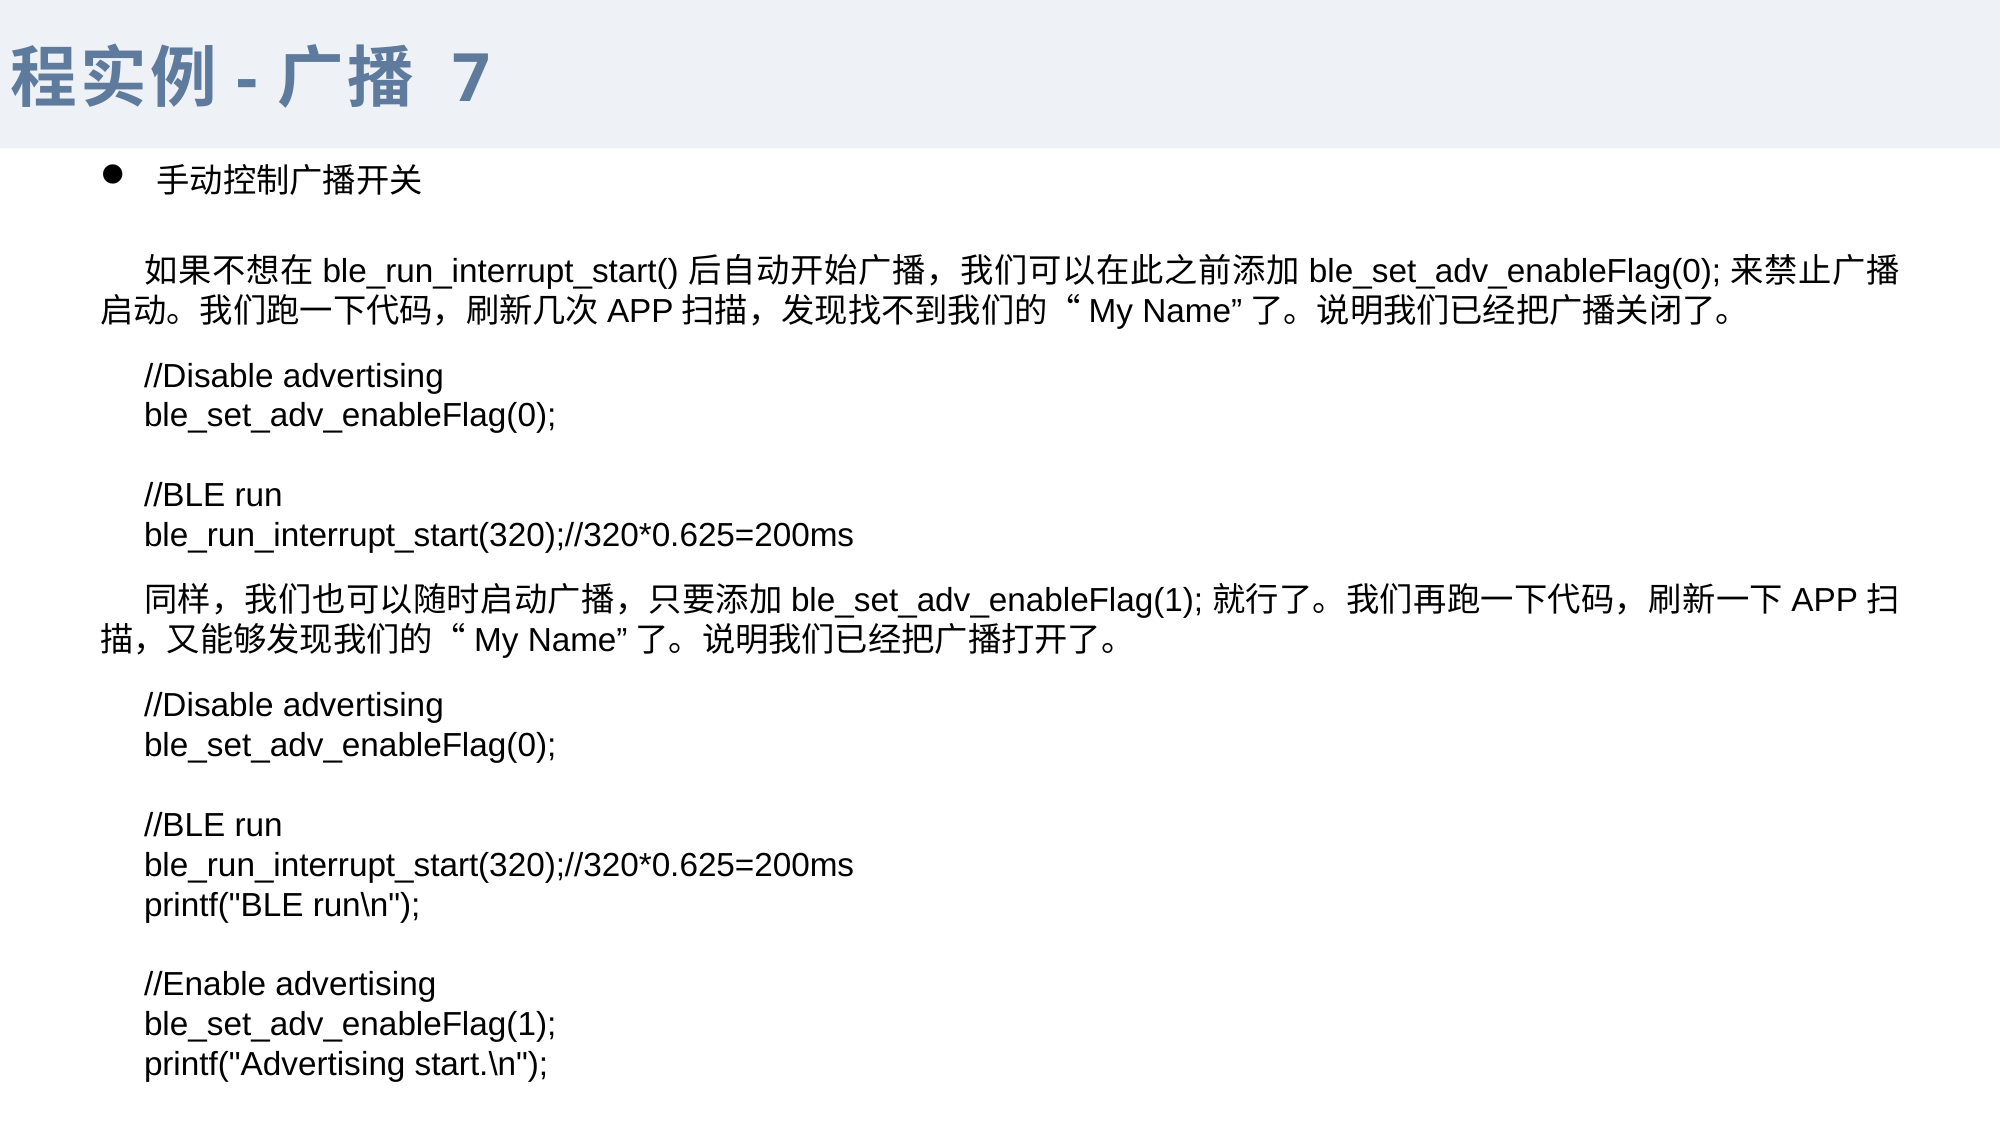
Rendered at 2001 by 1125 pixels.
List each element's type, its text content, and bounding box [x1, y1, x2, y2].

text_box [0, 0, 2000, 149]
text_box 手动控制广播开关 如果不想在ble_run_interrupt_start()后自动开始广播，我们可以在此之前添加ble_set_adv_enableFlag(0);来禁止广播启动。我们跑一下代码，刷新几次APP扫描，发现找不到我们的“My Name”了。说明我们已经把广播关闭了。 //Disable advertising ble_set_adv_enableFlag(0); //BLE run ble_run_interrupt_start(320);//320*0.625=200ms 同样，我们也可以随时启动广播，只要添加ble_set_adv_enableFlag(1);就行了。我们再跑一下代码，刷新一下APP扫描，又能够发现我们的“My Name”了。说明我们已经把广播打开了。 //Disable advertising ble_set_adv_enableFlag(0); //BLE run ble_run_interrupt_start(320);//320*0.625=200ms printf("BLE run\n"); //Enable advertising ble_set_adv_enableFlag(1); printf("Advertising start.\n"); [85, 151, 1915, 1090]
text_box 程实例-广播 7 [0, 24, 1850, 125]
